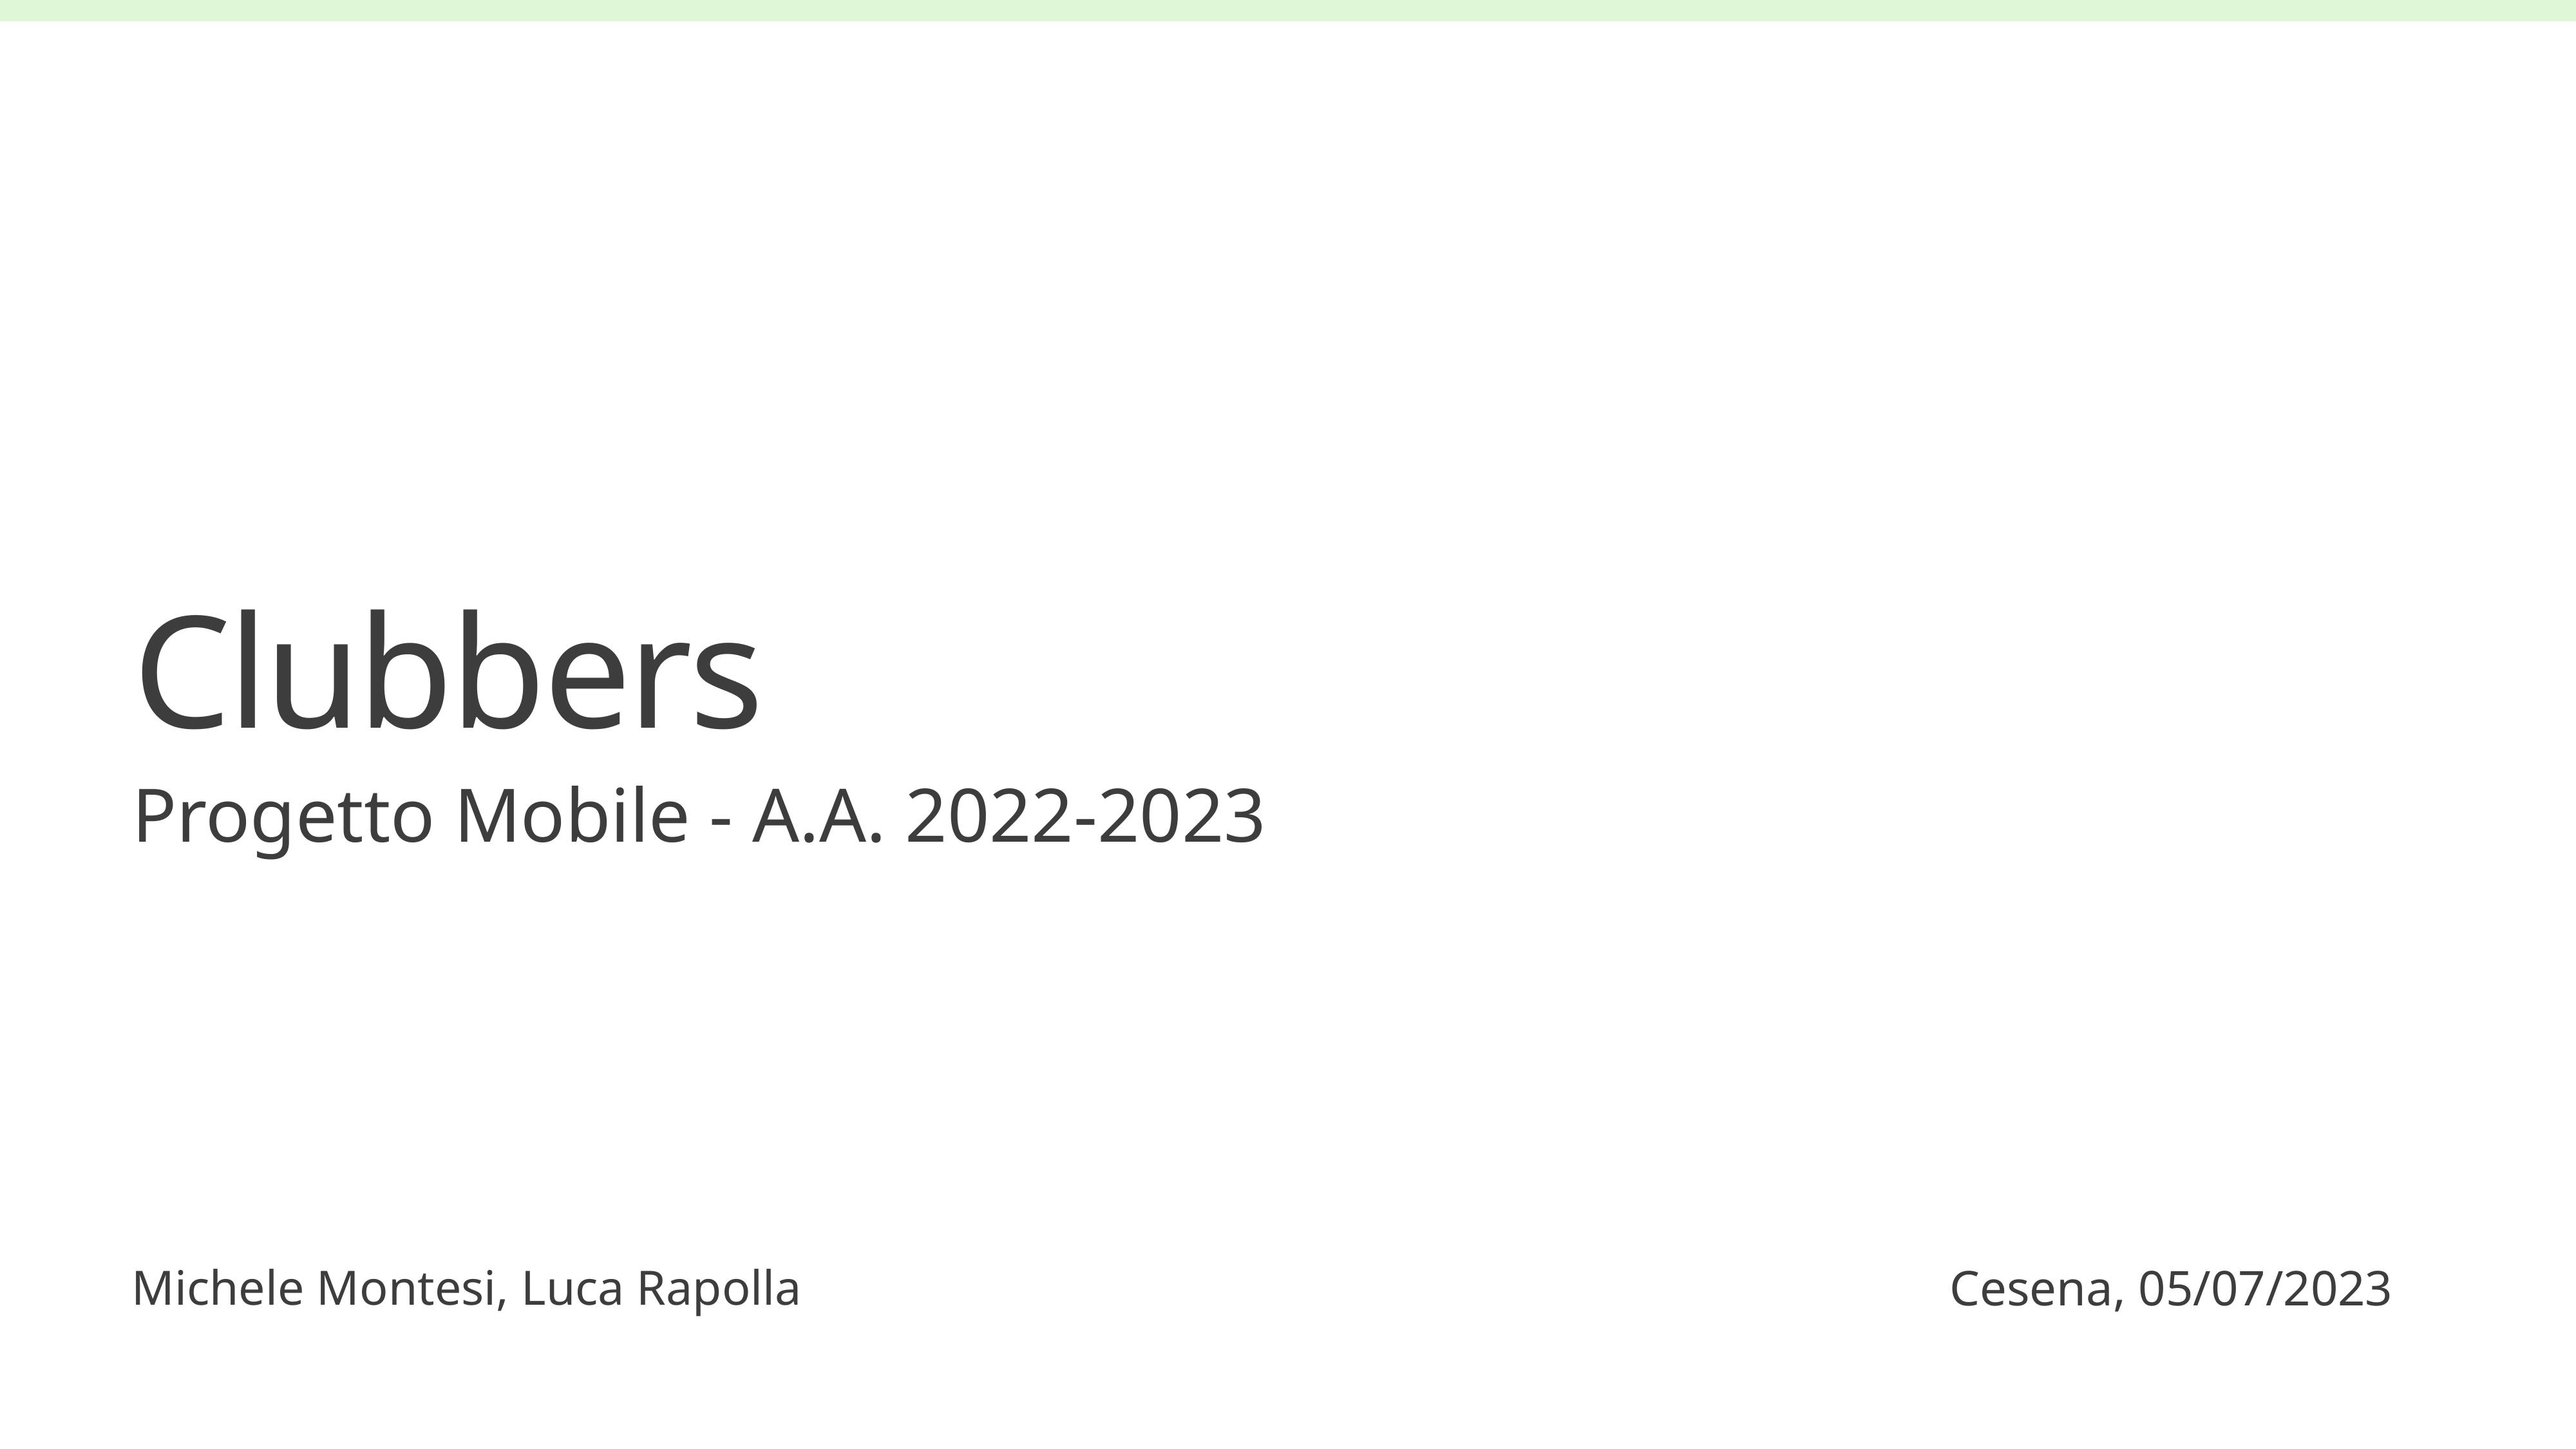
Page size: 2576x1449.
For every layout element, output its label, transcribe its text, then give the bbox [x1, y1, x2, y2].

text_box Cesena, 05/07/2023 [1656, 1253, 2398, 1320]
list Michele Montesi, Luca Rapolla [126, 1252, 869, 1321]
subtitle Progetto Mobile - A.A. 2022-2023 [126, 762, 2448, 965]
text_box [0, 0, 2576, 22]
title Clubbers [127, 271, 2449, 764]
